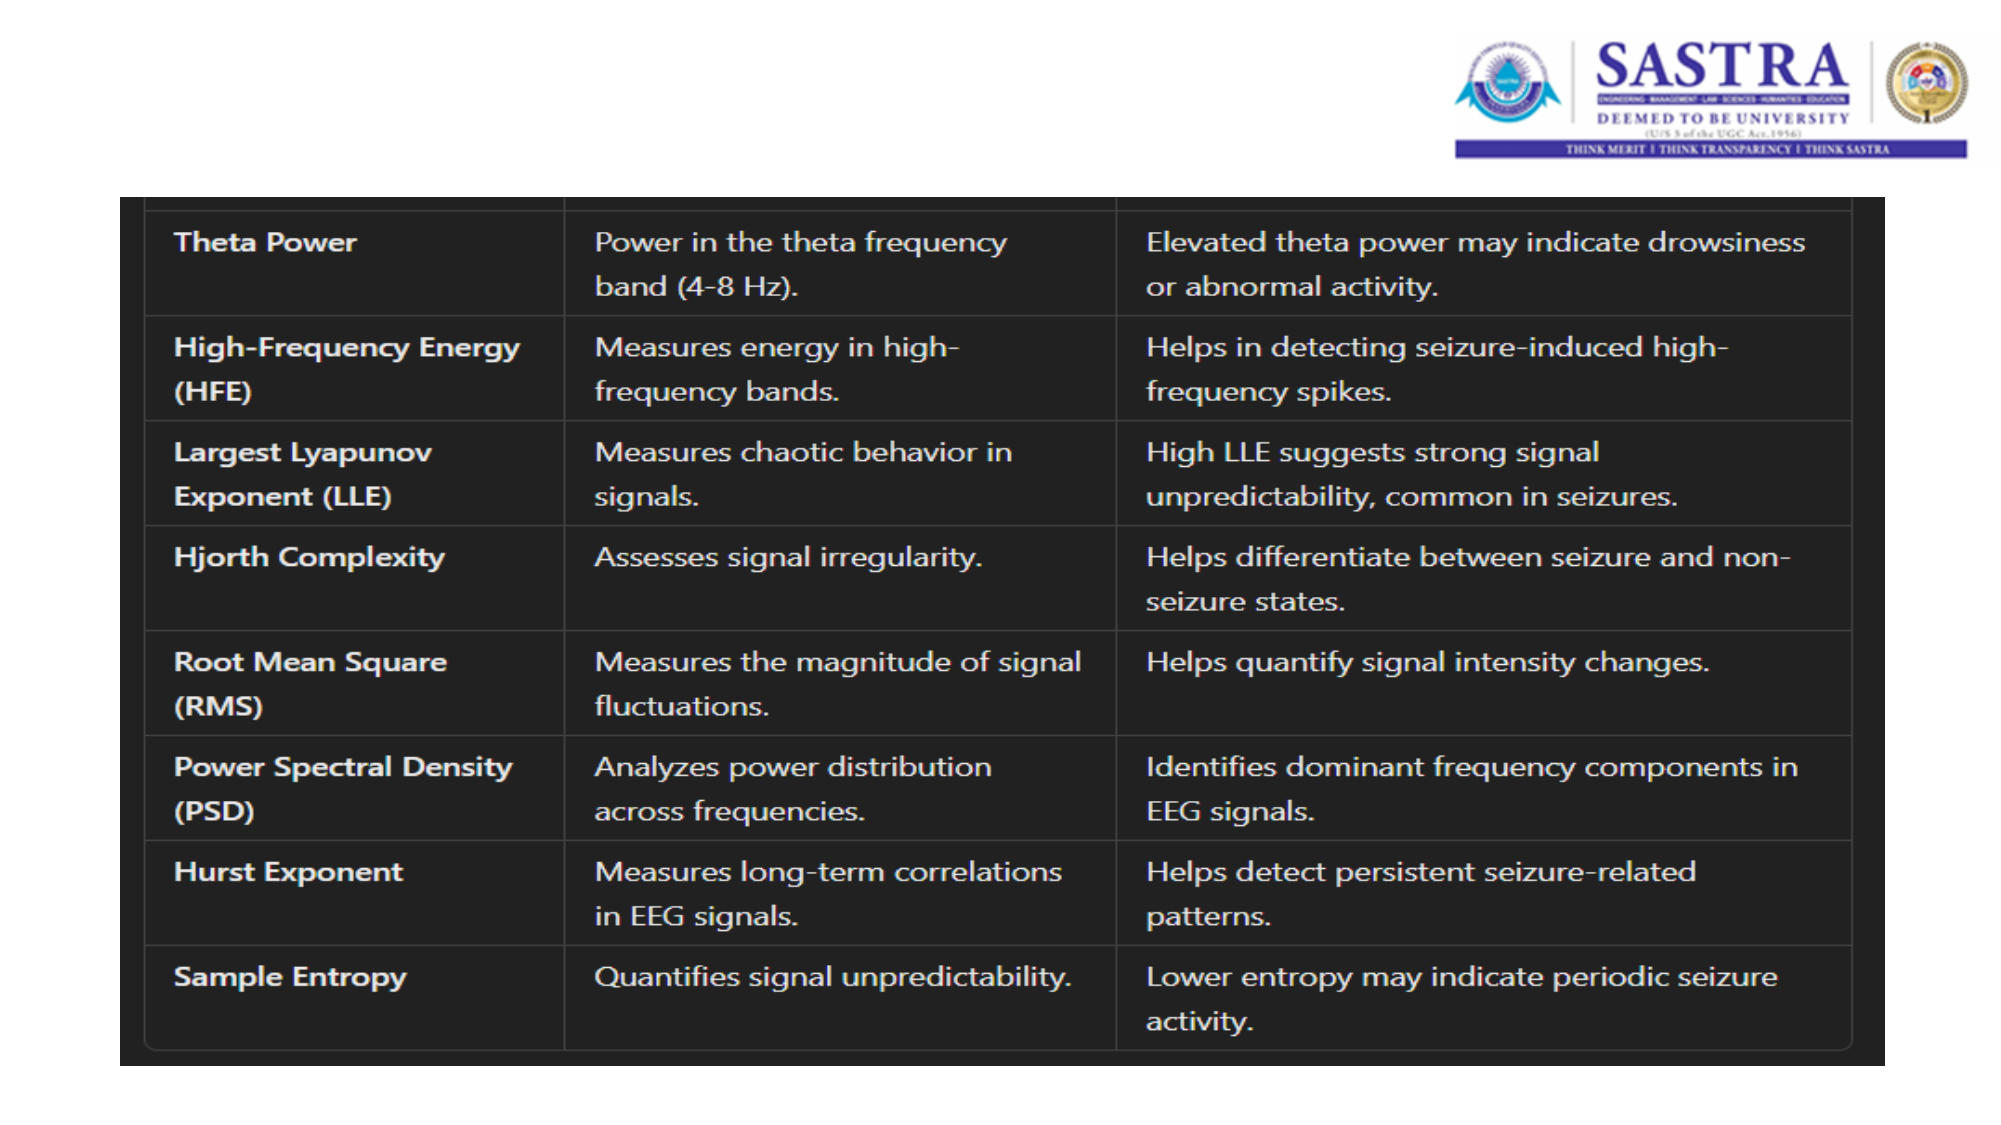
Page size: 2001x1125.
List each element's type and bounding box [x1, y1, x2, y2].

picture [1454, 31, 2000, 169]
list [119, 197, 1885, 1066]
